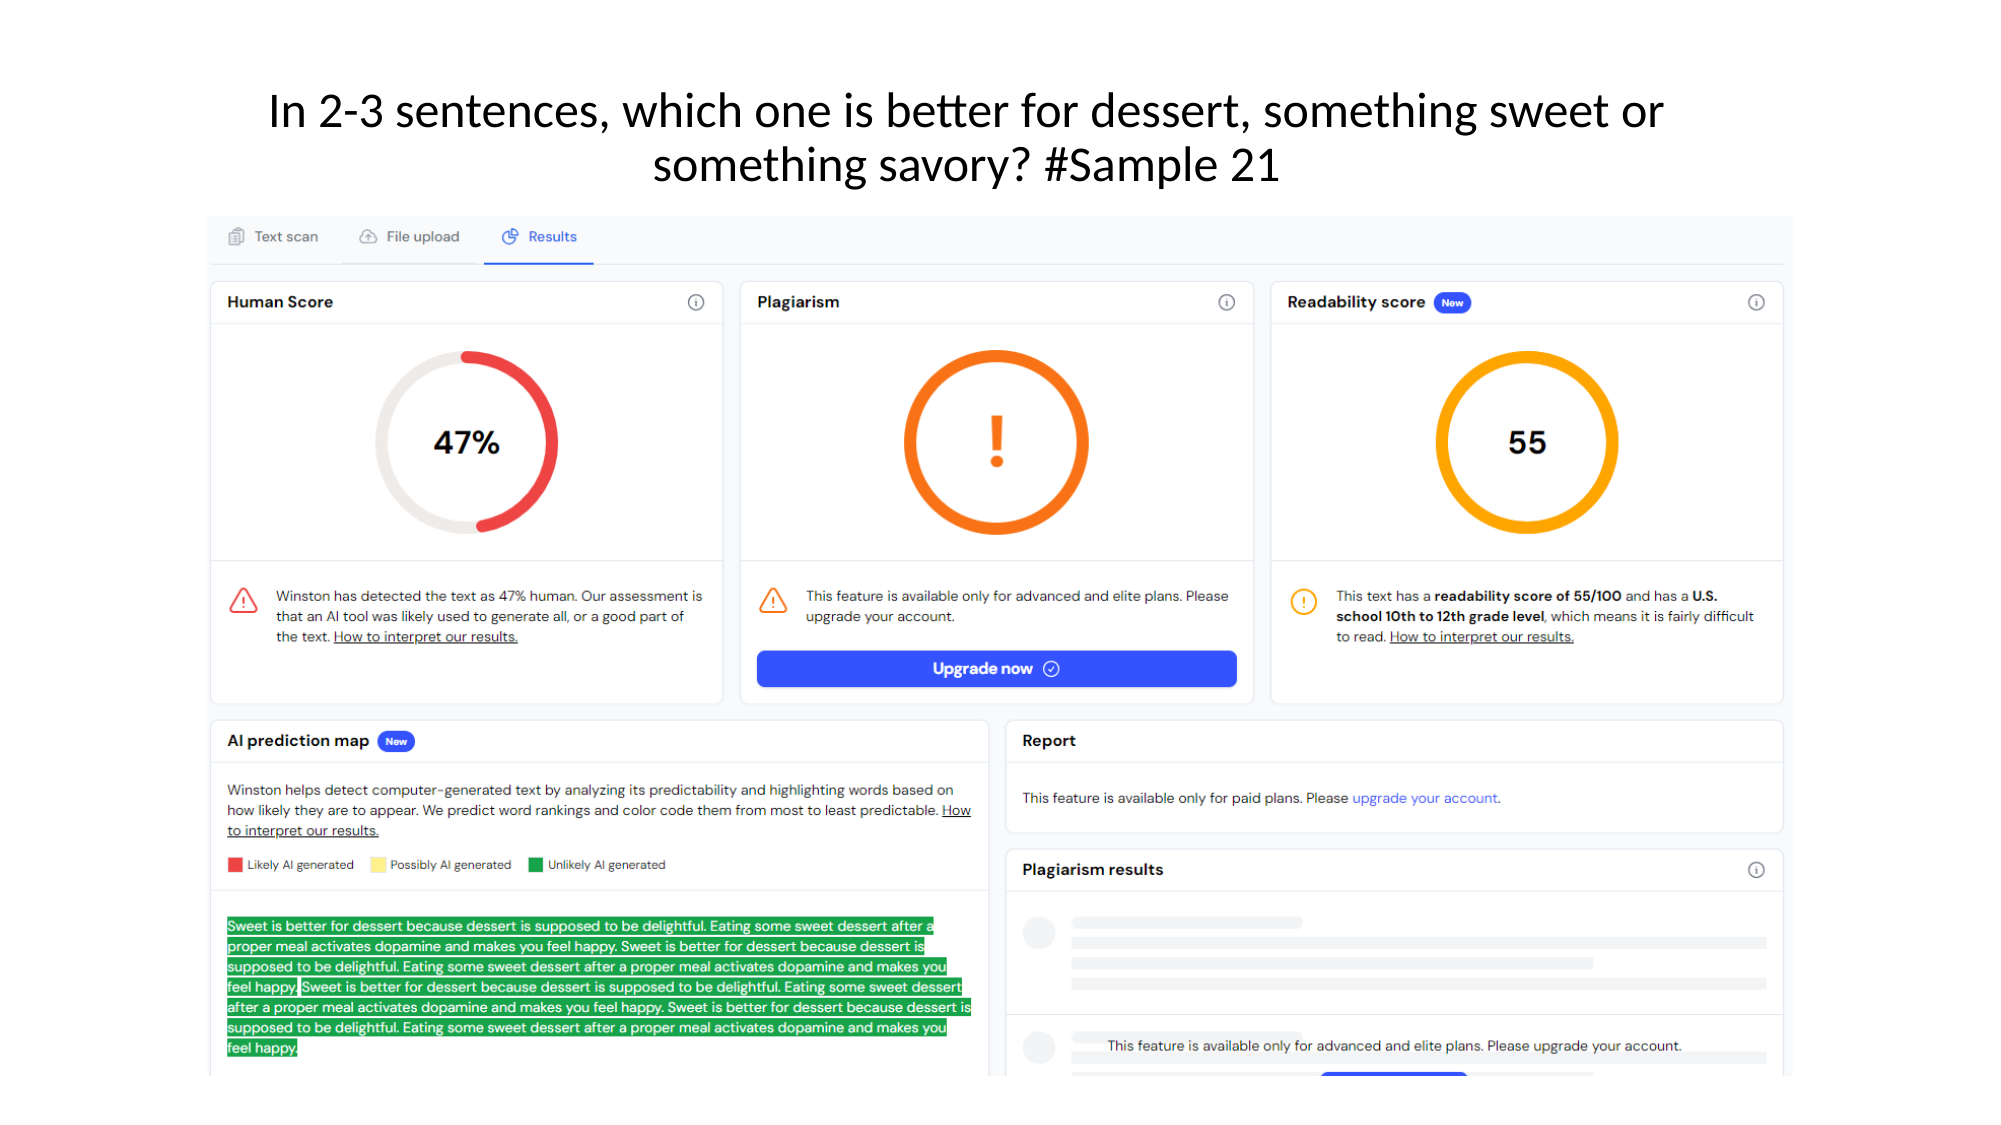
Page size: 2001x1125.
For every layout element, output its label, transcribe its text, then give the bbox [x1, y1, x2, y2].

picture [207, 216, 1793, 1076]
subtitle In 2-3 sentences, which one is better for dessert, something sweet or something savory? #Sample 21 [216, 76, 1717, 216]
